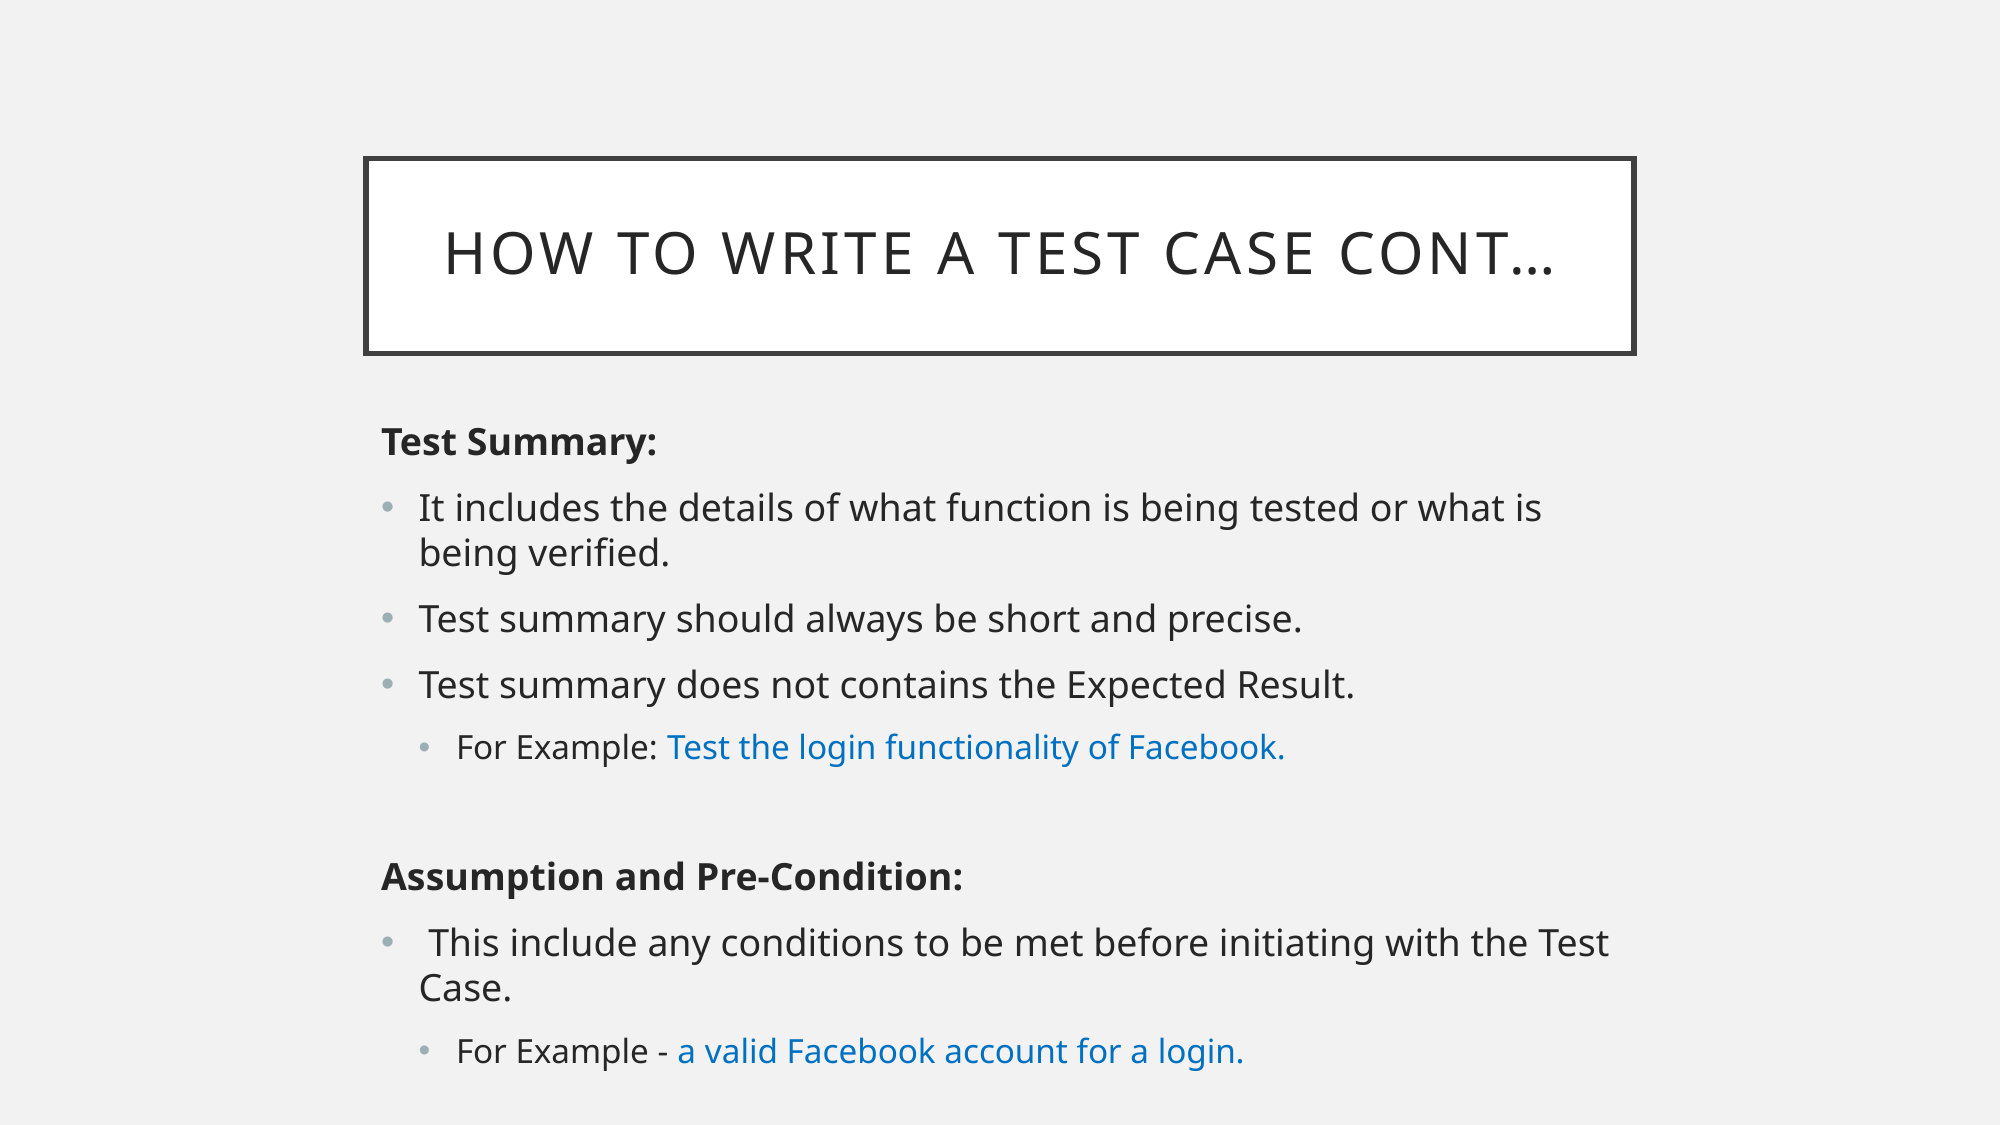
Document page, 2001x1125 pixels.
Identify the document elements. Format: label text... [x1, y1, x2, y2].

list Test Summary: It includes the details of what function is being tested or what is being verified. Test summary should always be short and precise. Test summary does not contains the Expected Result. For Example: Test the login functionality of Facebook. Assumption and Pre-Condition: This include any conditions to be met before initiating with the Test Case. For Example - a valid Facebook account for a login. [366, 410, 1634, 1104]
title How to Write a Test case cont… [363, 156, 1637, 356]
